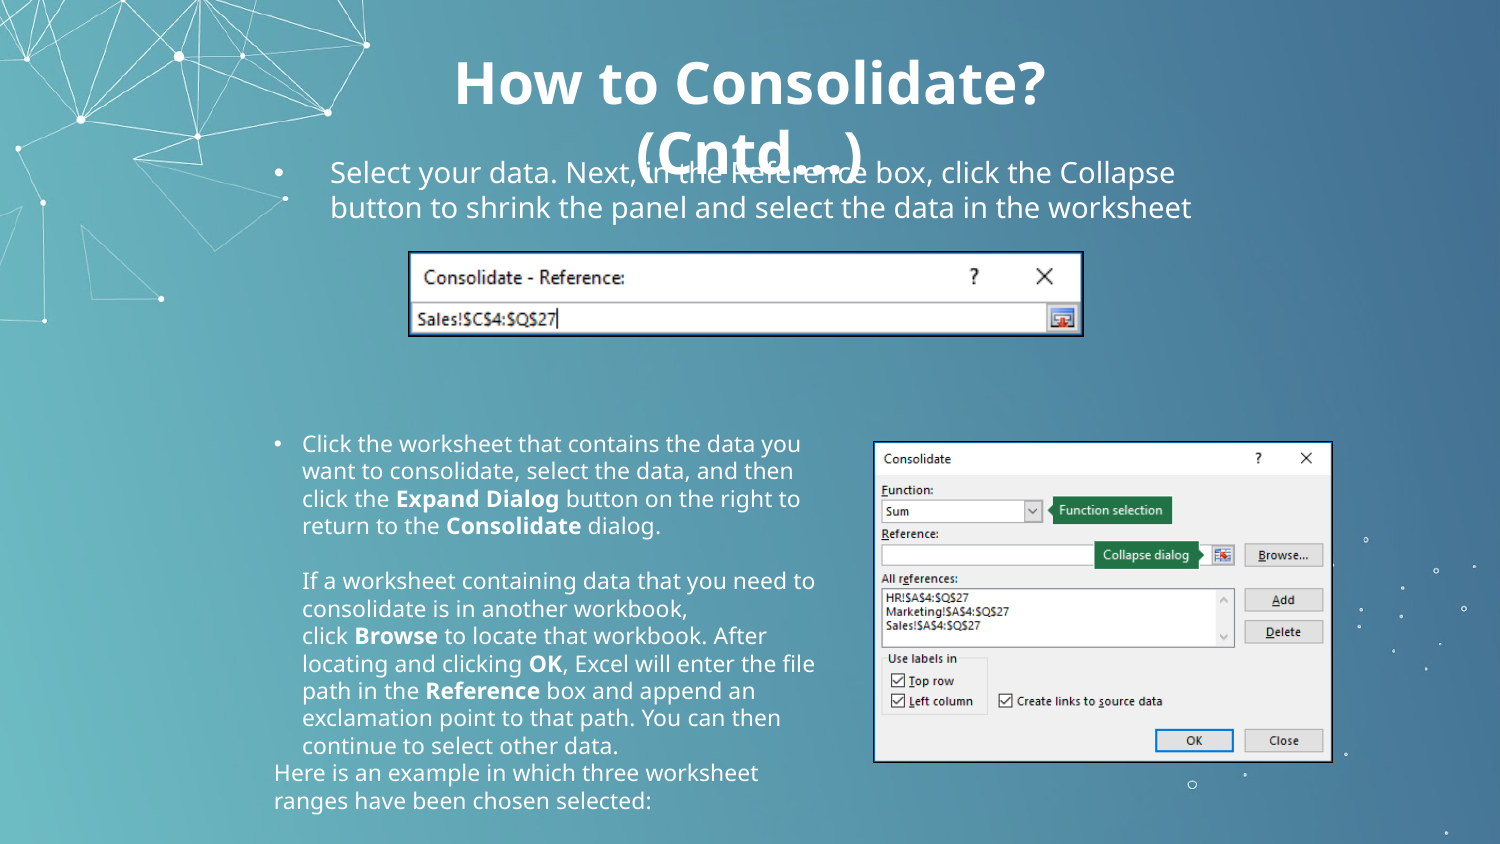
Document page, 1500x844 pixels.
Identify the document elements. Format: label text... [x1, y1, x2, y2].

text_box Click the worksheet that contains the data you want to consolidate, select the data, and then click the Expand Dialog button on the right to return to the Consolidate dialog. If a worksheet containing data that you need to consolidate is in another workbook, click Browse to locate that workbook. After locating and clicking OK, Excel will enter the file path in the Reference box and append an exclamation point to that path. You can then continue to select other data. Here is an example in which three worksheet ranges have been chosen selected: [258, 421, 844, 763]
title How to Consolidate? (Cntd…) [322, 31, 1178, 145]
text_box Select your data. Next, in the Reference box, click the Collapse button to shrink the panel and select the data in the worksheet [258, 147, 1234, 216]
picture [0, 0, 1500, 844]
